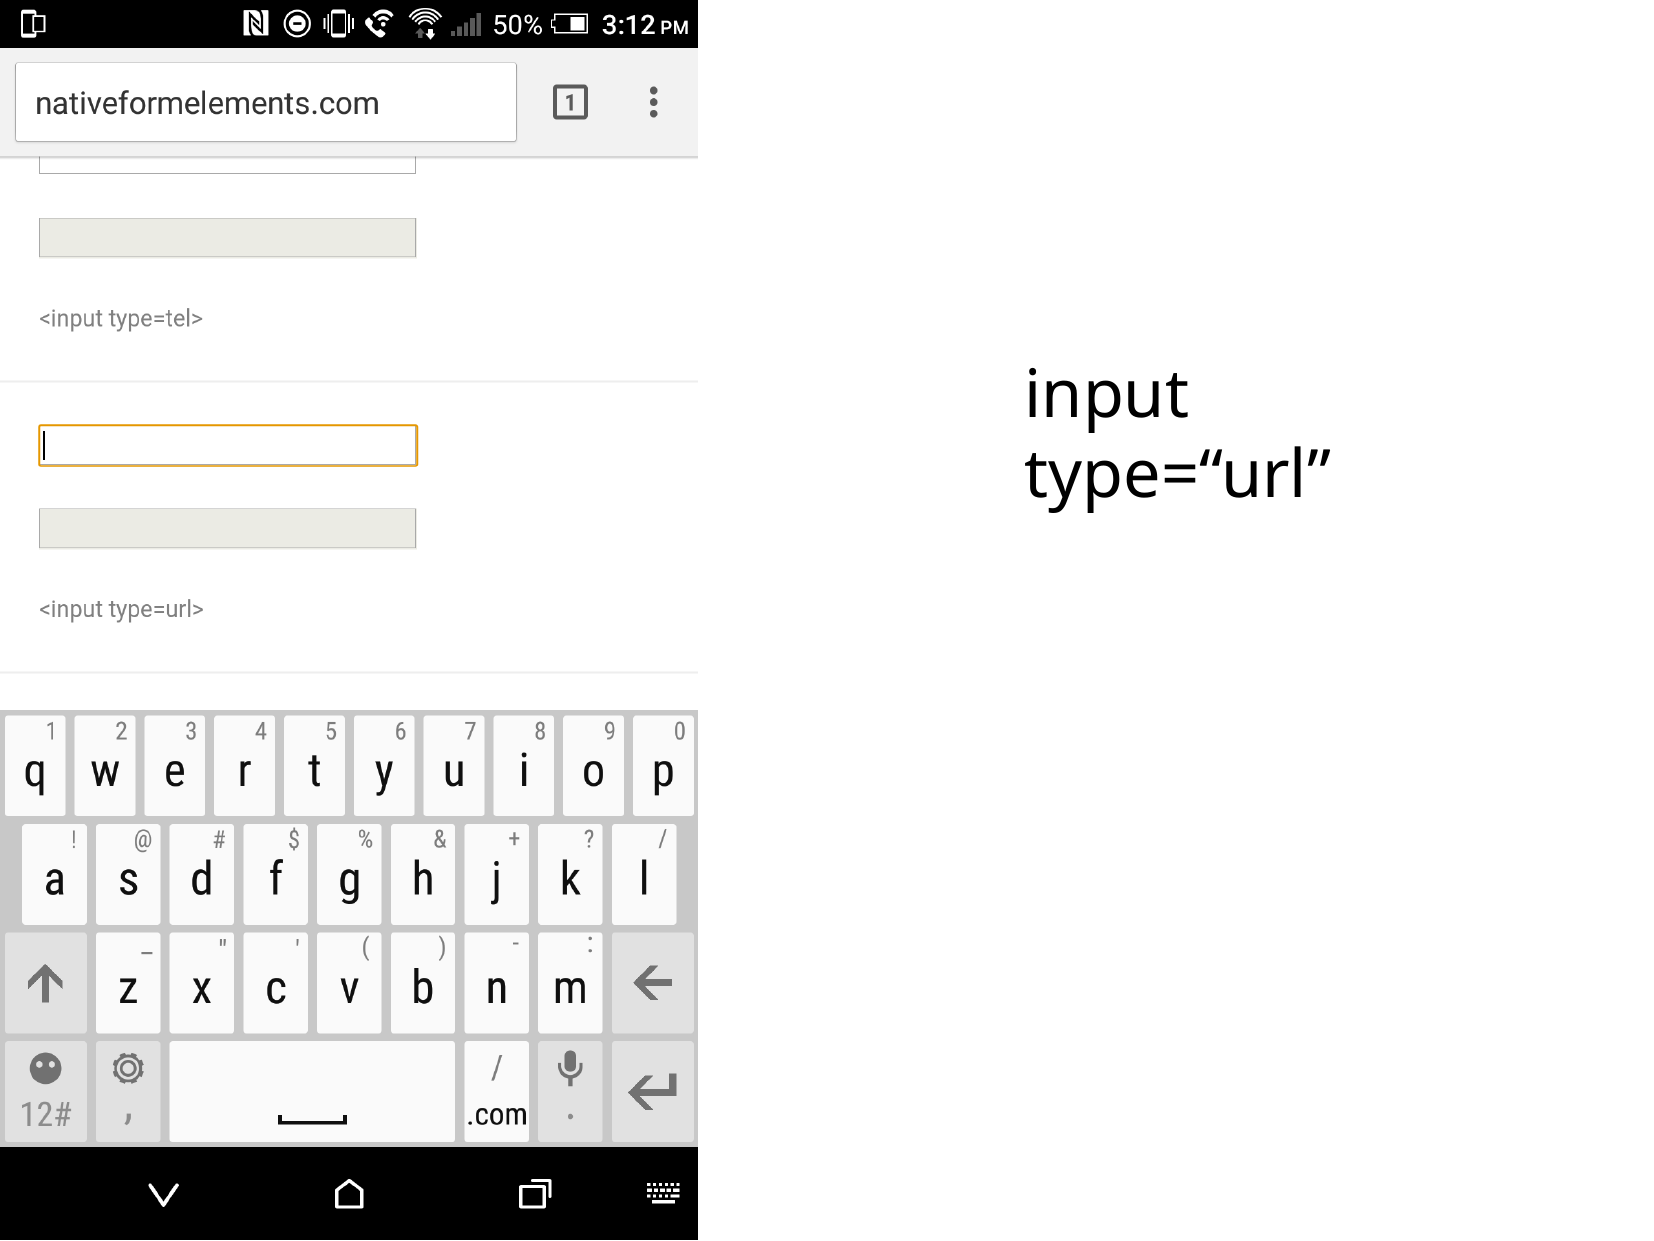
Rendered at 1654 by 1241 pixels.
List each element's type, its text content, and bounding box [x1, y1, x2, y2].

picture [0, 0, 698, 1241]
text_box input type=“url” [1009, 343, 1499, 519]
